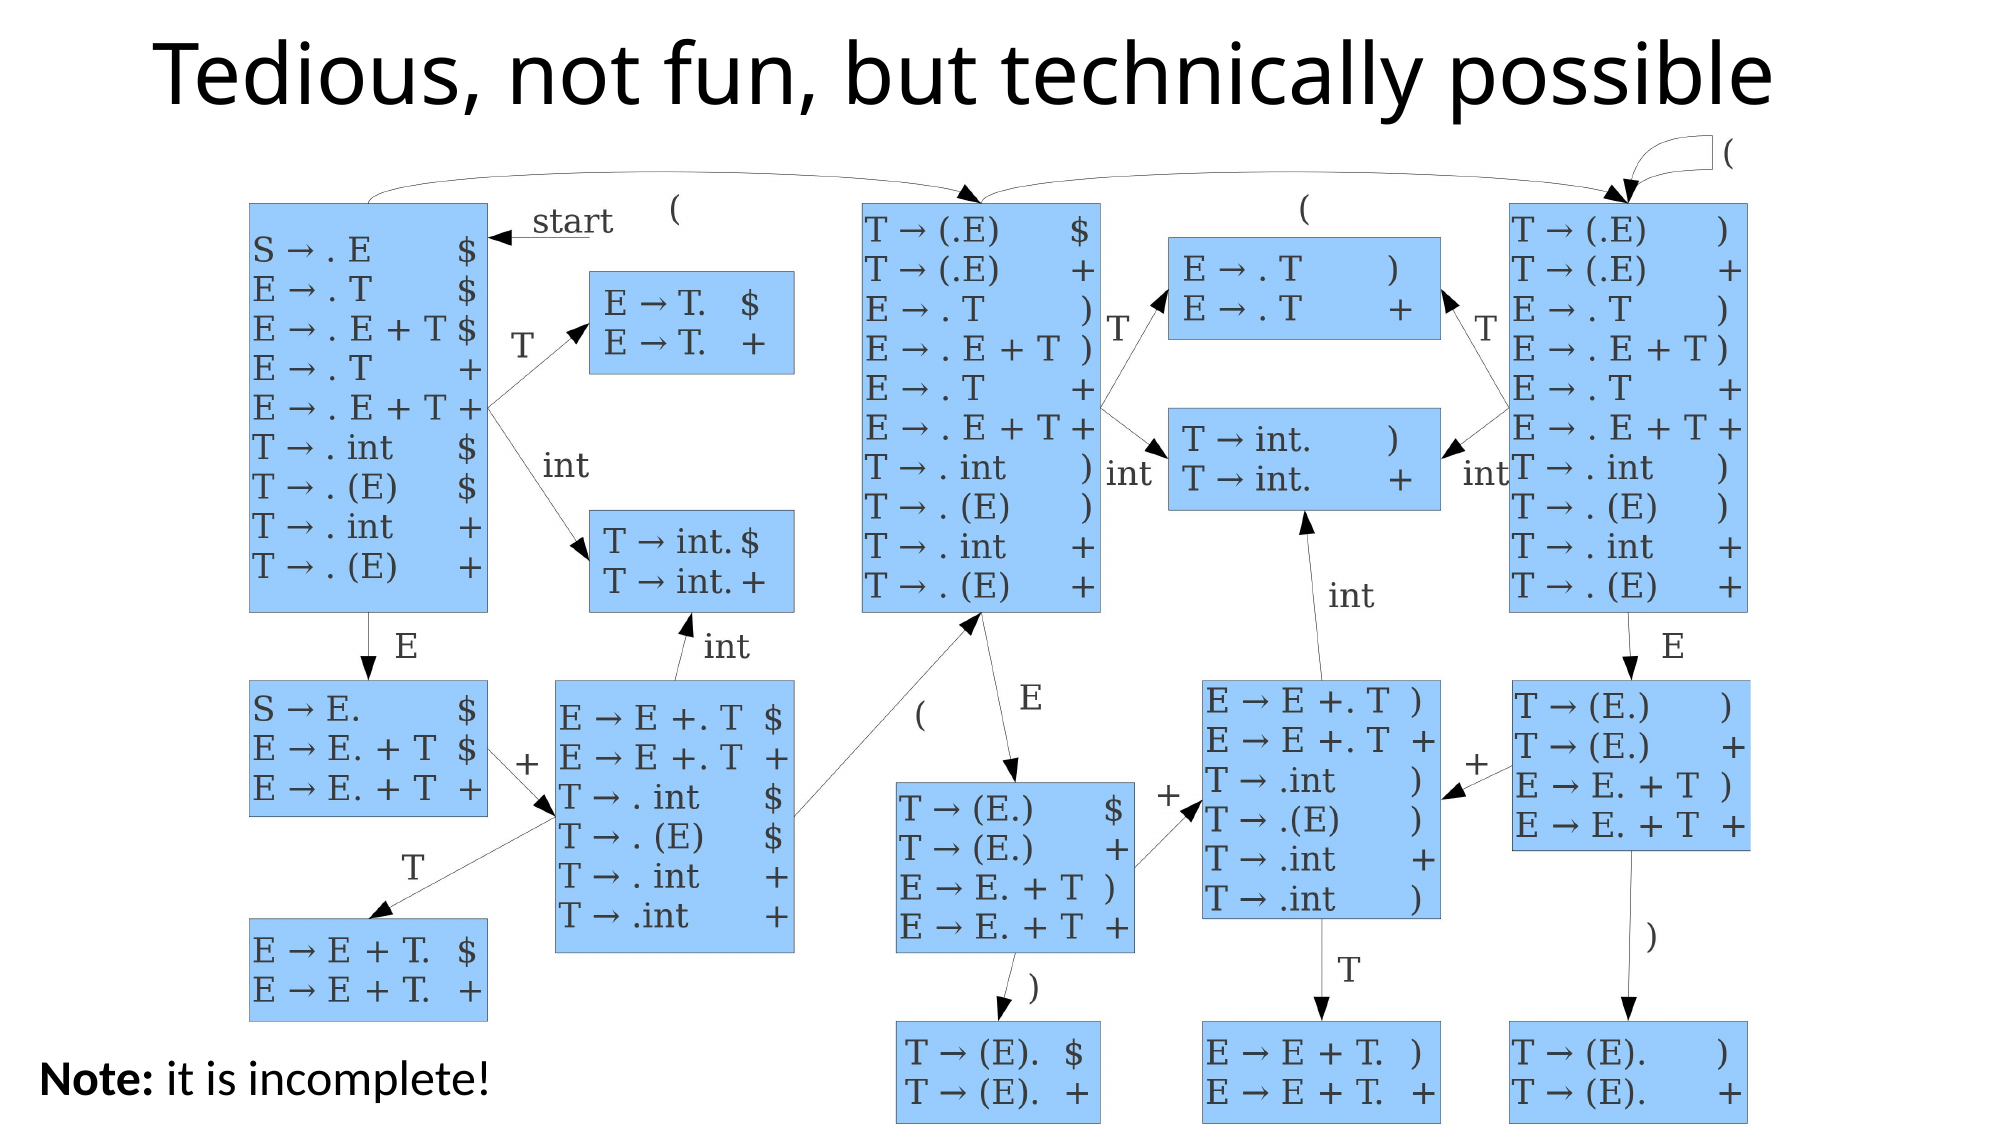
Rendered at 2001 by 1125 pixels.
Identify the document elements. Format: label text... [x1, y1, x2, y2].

title Tedious, not fun, but technically possible [1751, 22, 1863, 132]
text_box Note: it is incomplete! [24, 1038, 249, 1114]
picture [249, 0, 1751, 1125]
title Tedious, not fun, but technically possible [137, 22, 249, 132]
